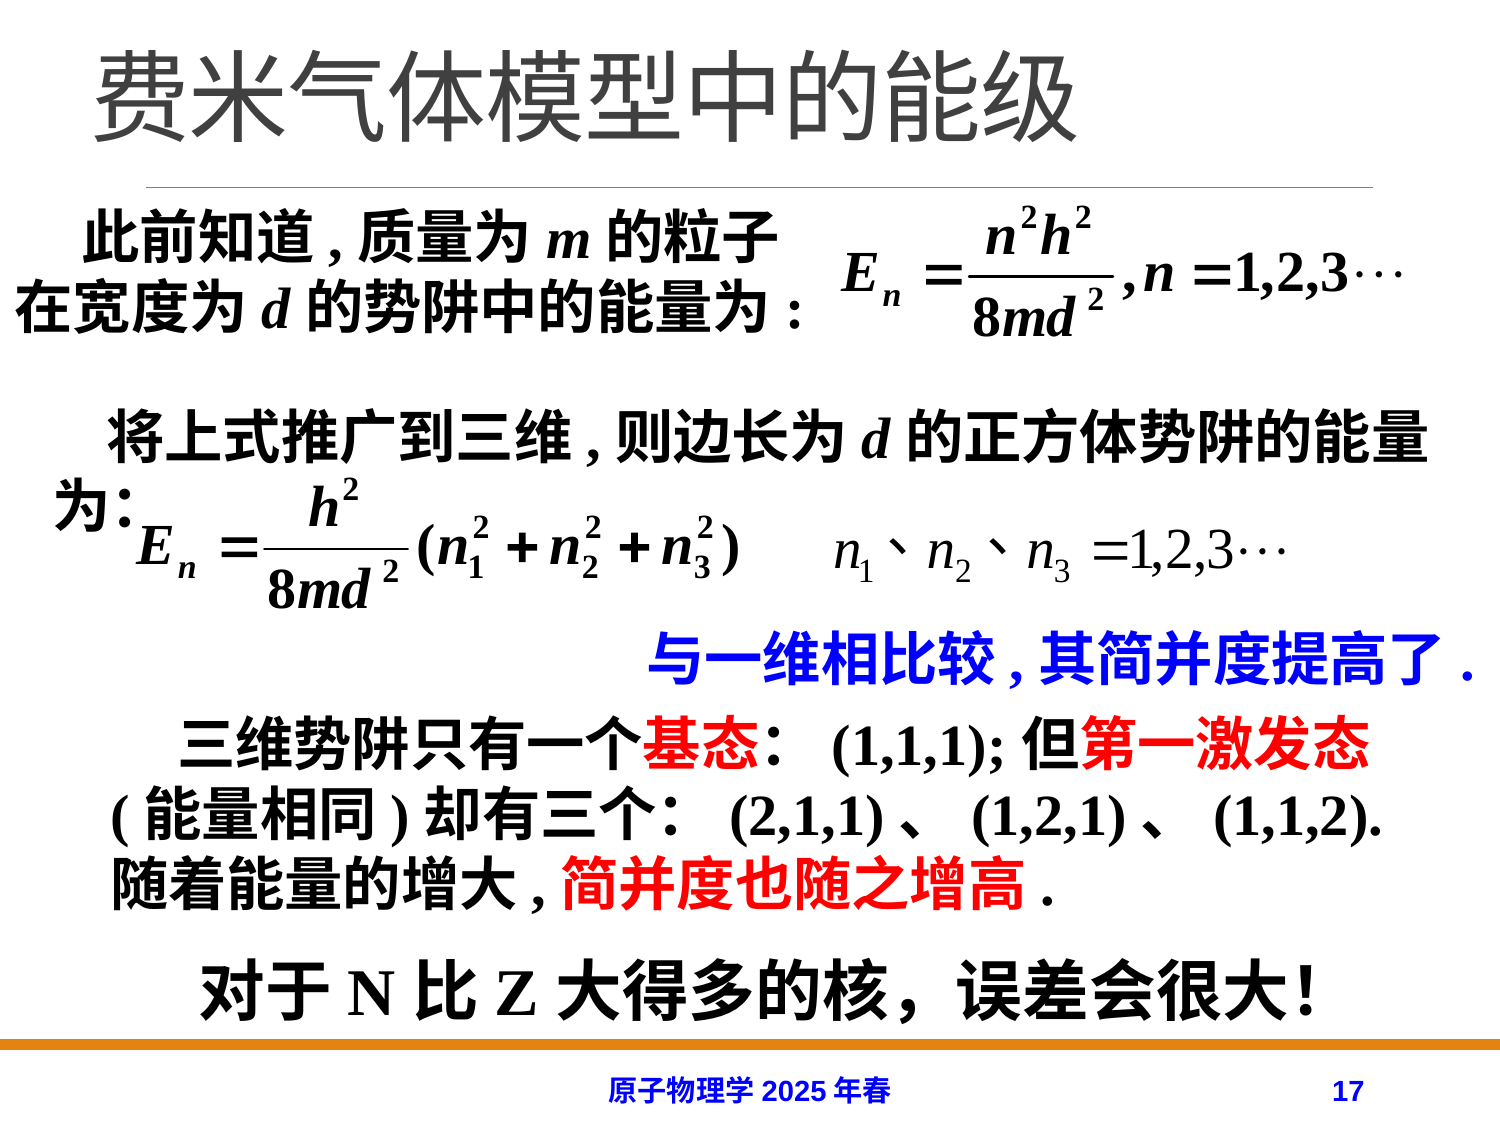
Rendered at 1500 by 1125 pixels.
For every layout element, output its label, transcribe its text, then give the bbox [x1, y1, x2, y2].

text_box 与一维相比较,其简并度提高了. [631, 614, 1490, 700]
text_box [828, 189, 1418, 351]
text_box 三维势阱只有一个基态：(1,1,1);但第一激发态(能量相同)却有三个：(2,1,1)、(1,2,1)、(1,1,2).随着能量的增大,简并度也随之增高. [95, 699, 1405, 925]
text_box 将上式推广到三维,则边长为d的正方体势阱的能量为： [37, 392, 1463, 547]
text_box 对于N比Z大得多的核，误差会很大！ [183, 941, 1380, 1037]
footer 原子物理学2025年春 [453, 1059, 1047, 1120]
slide_number 17 [1218, 1059, 1380, 1120]
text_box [823, 509, 1298, 598]
title 费米气体模型中的能级 [75, 8, 1438, 163]
text_box 此前知道,质量为m的粒子在宽度为d的势阱中的能量为: [0, 193, 800, 348]
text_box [124, 461, 751, 623]
